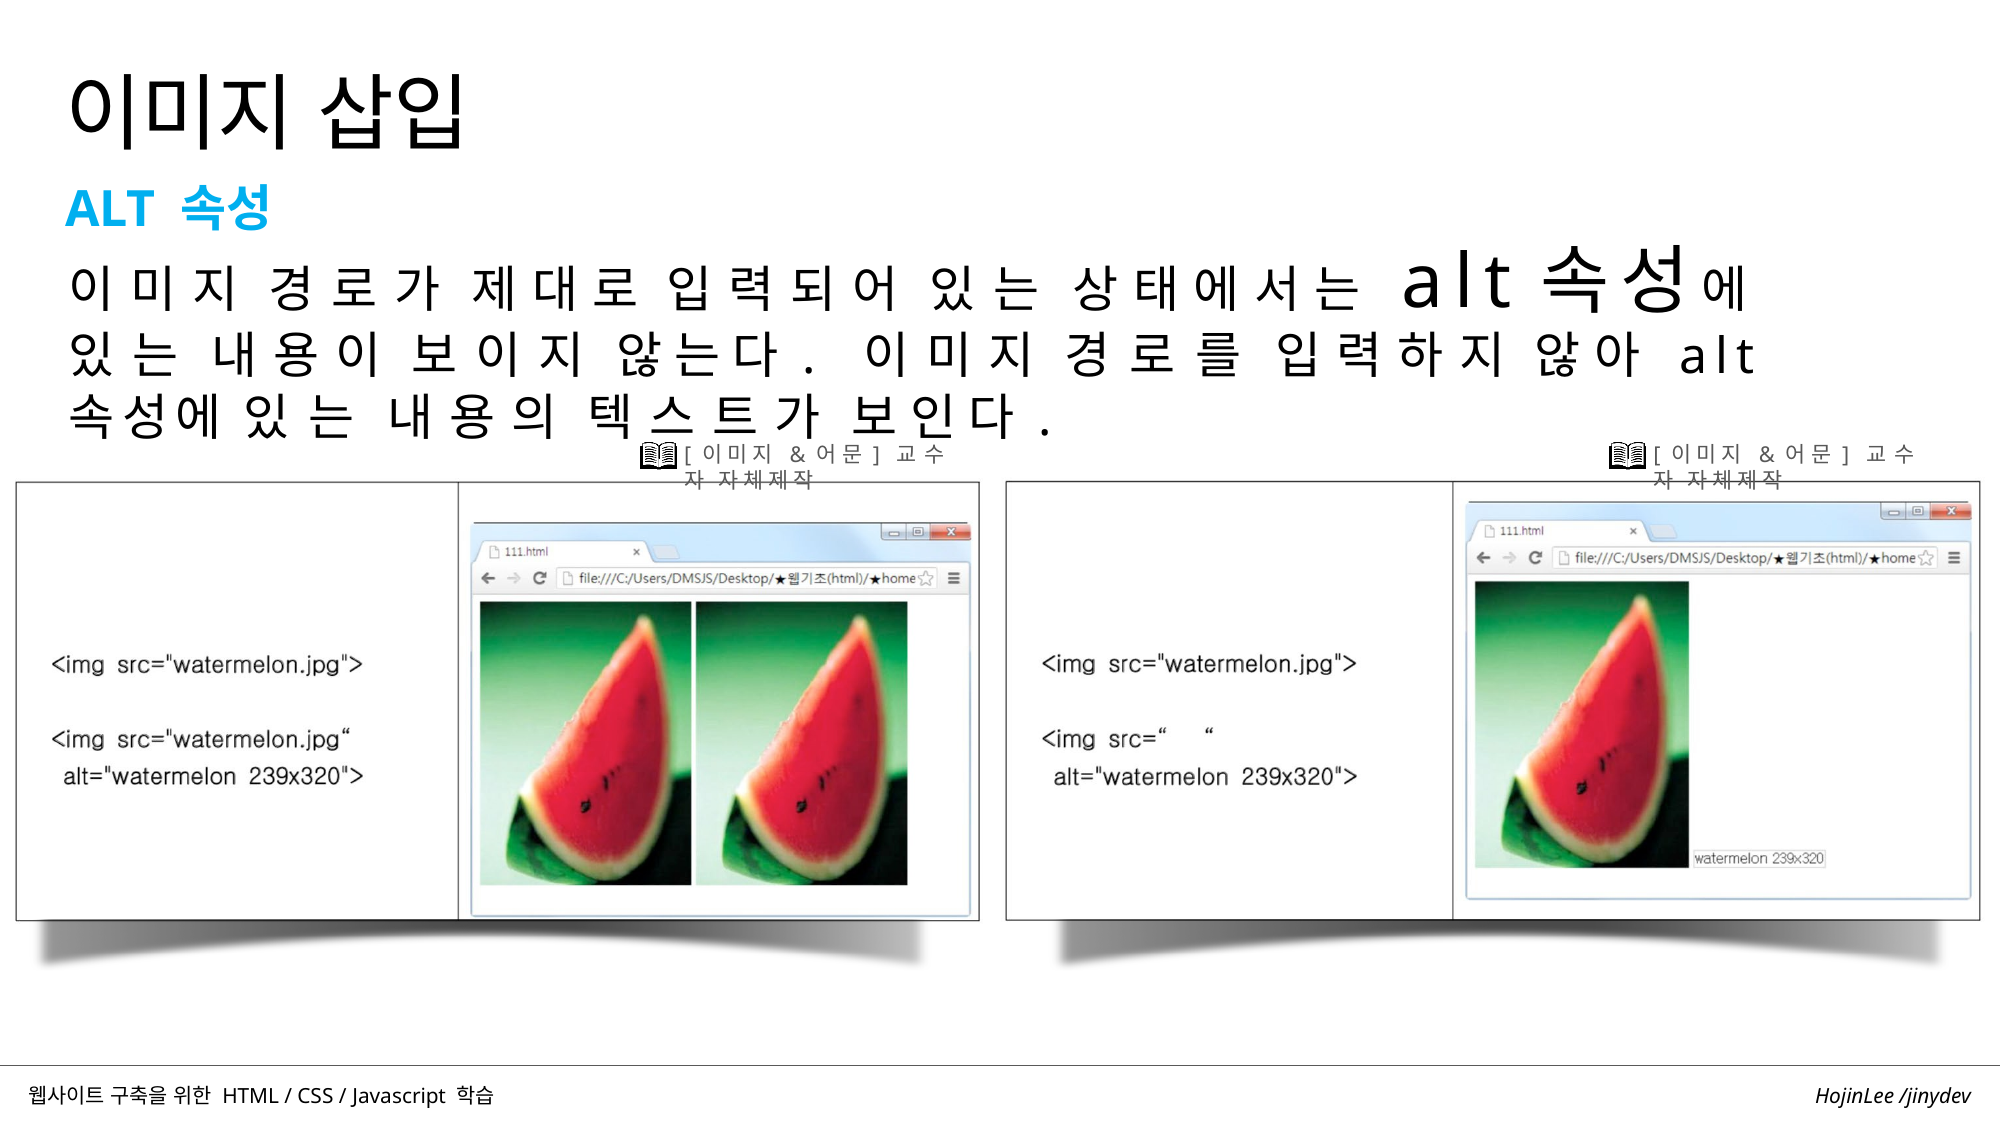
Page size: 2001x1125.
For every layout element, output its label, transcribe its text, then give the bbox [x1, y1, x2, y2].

text_box 웹사이트 구축을 위한 HTML / CSS / Javascript 학습 [14, 1074, 647, 1115]
text_box 이미지 삽입 [50, 52, 1051, 168]
picture [640, 437, 677, 474]
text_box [1001, 477, 1985, 971]
picture [1609, 437, 1646, 474]
text_box [이미지 & 어문] 교수자 자체제작 [682, 438, 980, 478]
text_box [이미지 & 어문] 교수자 자체제작 [1651, 438, 1950, 477]
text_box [14, 478, 983, 971]
text_box ALT 속성 [50, 168, 1051, 244]
text_box 이미지 경로가 제대로 입력되어 있는 상태에서는 alt속성에 있는 내용이 보이지 않는다. 이미지 경로를 입력하지 않아 alt속성에 있는 내용의 텍스트가 보인다. [63, 205, 1843, 446]
text_box HojinLee /jinydev [1522, 1074, 1986, 1115]
